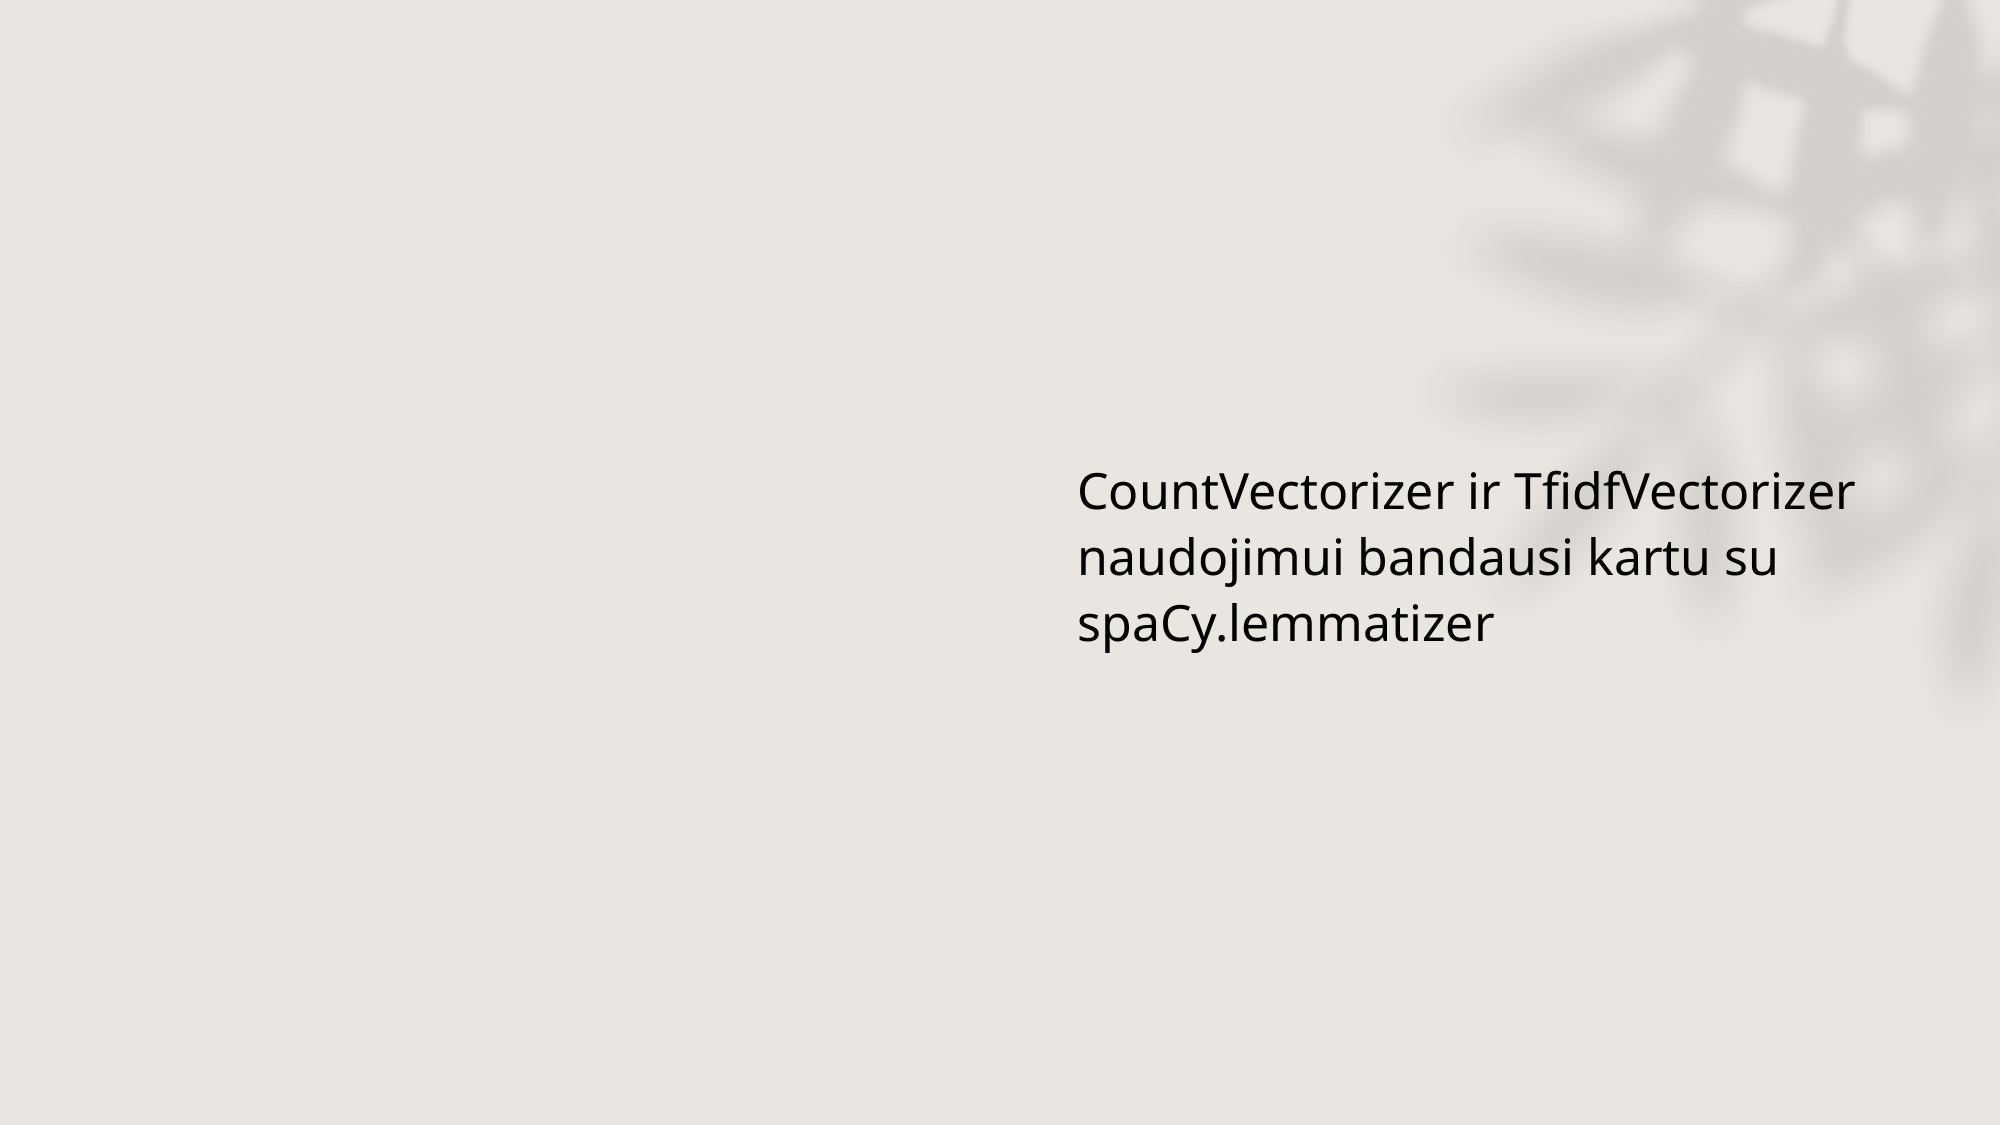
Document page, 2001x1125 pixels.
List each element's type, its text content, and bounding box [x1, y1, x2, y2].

list CountVectorizer ir TfidfVectorizer naudojimui bandausi kartu su spaCy.lemmatizer [1062, 91, 1913, 1013]
